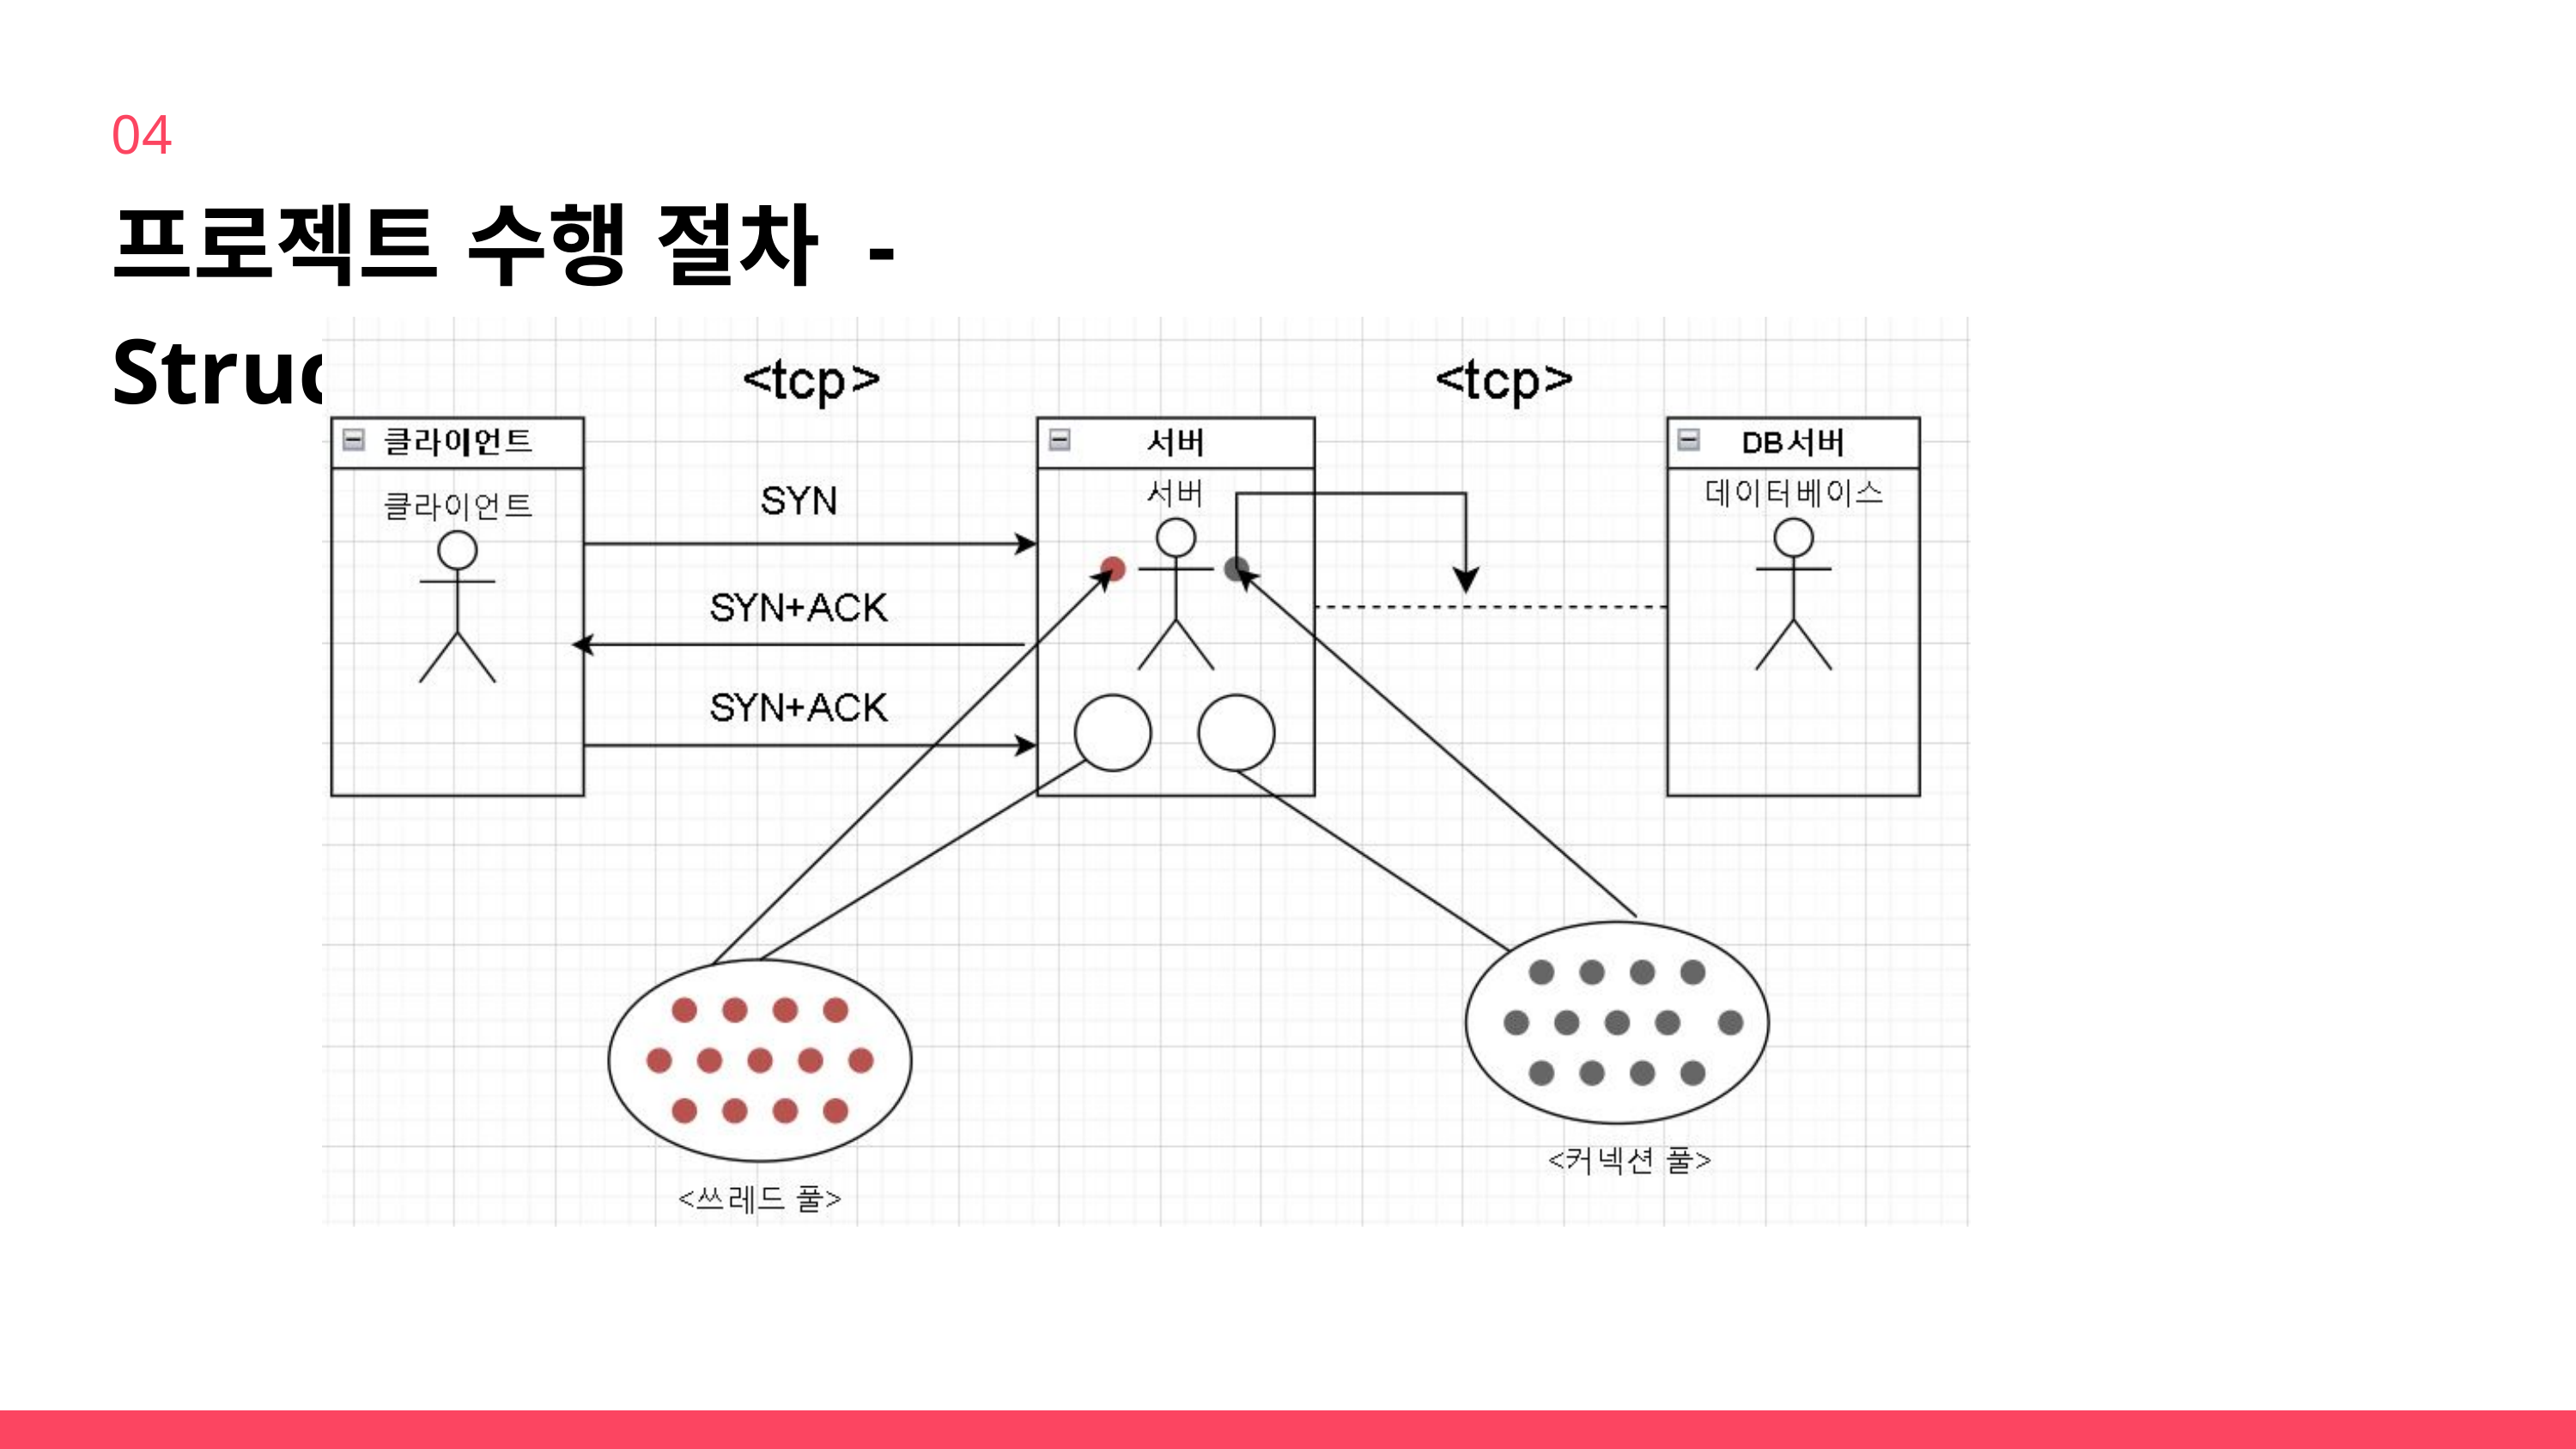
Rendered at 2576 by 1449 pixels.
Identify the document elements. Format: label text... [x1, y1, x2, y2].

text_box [0, 1410, 2576, 1449]
text_box 프로젝트 수행 절차 - Structure [111, 171, 1331, 421]
text_box 04 [111, 89, 236, 165]
picture [321, 316, 1971, 1228]
